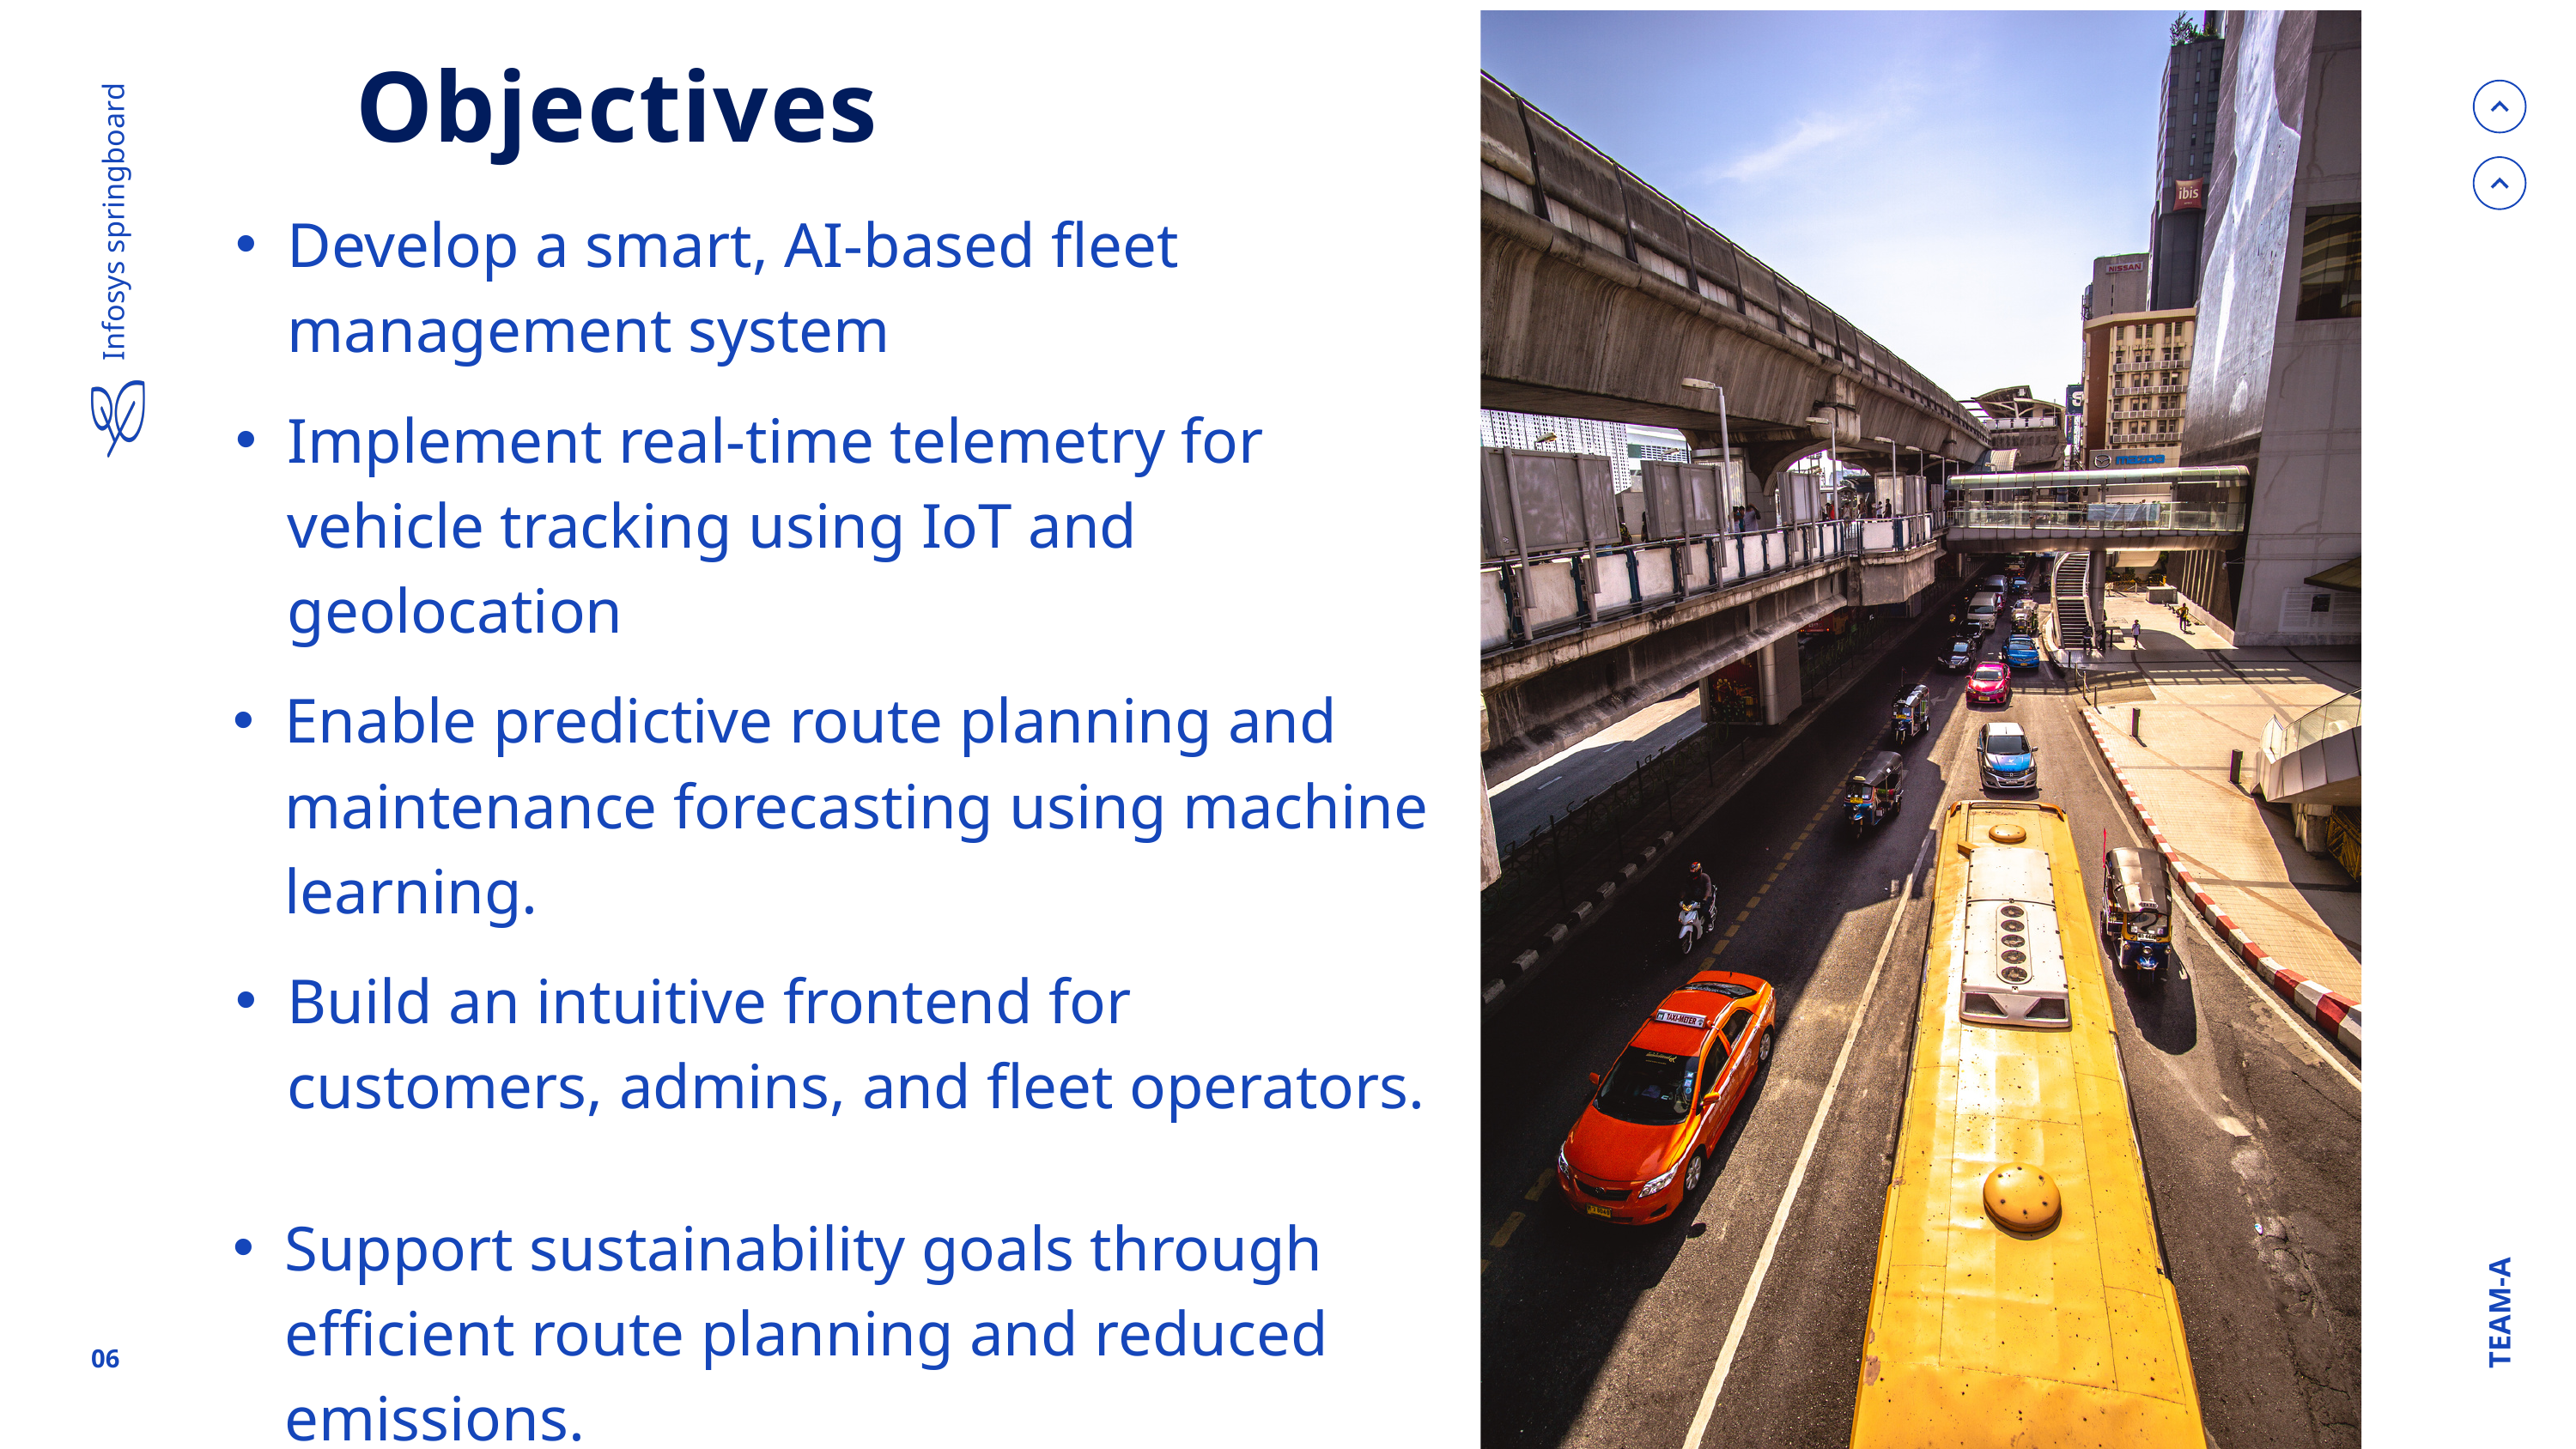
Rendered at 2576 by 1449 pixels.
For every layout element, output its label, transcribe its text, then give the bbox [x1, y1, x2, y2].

text_box TEAM-A [2487, 1051, 2517, 1369]
text_box Objectives [355, 53, 1080, 162]
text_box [2472, 79, 2527, 134]
text_box Infosys springboard [100, 48, 131, 361]
text_box Build an intuitive frontend for customers, admins, and fleet operators. [184, 950, 1442, 1121]
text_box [2472, 155, 2527, 210]
text_box 06 [91, 1347, 181, 1373]
text_box [1480, 10, 2362, 1449]
text_box Develop a smart, AI-based fleet management system [184, 194, 1437, 365]
text_box Enable predictive route planning and maintenance forecasting using machine learning. [181, 670, 1439, 926]
text_box Implement real-time telemetry for vehicle tracking using IoT and geolocation [184, 390, 1437, 646]
text_box [91, 380, 145, 458]
text_box Support sustainability goals through efficient route planning and reduced emissions. [181, 1197, 1434, 1449]
